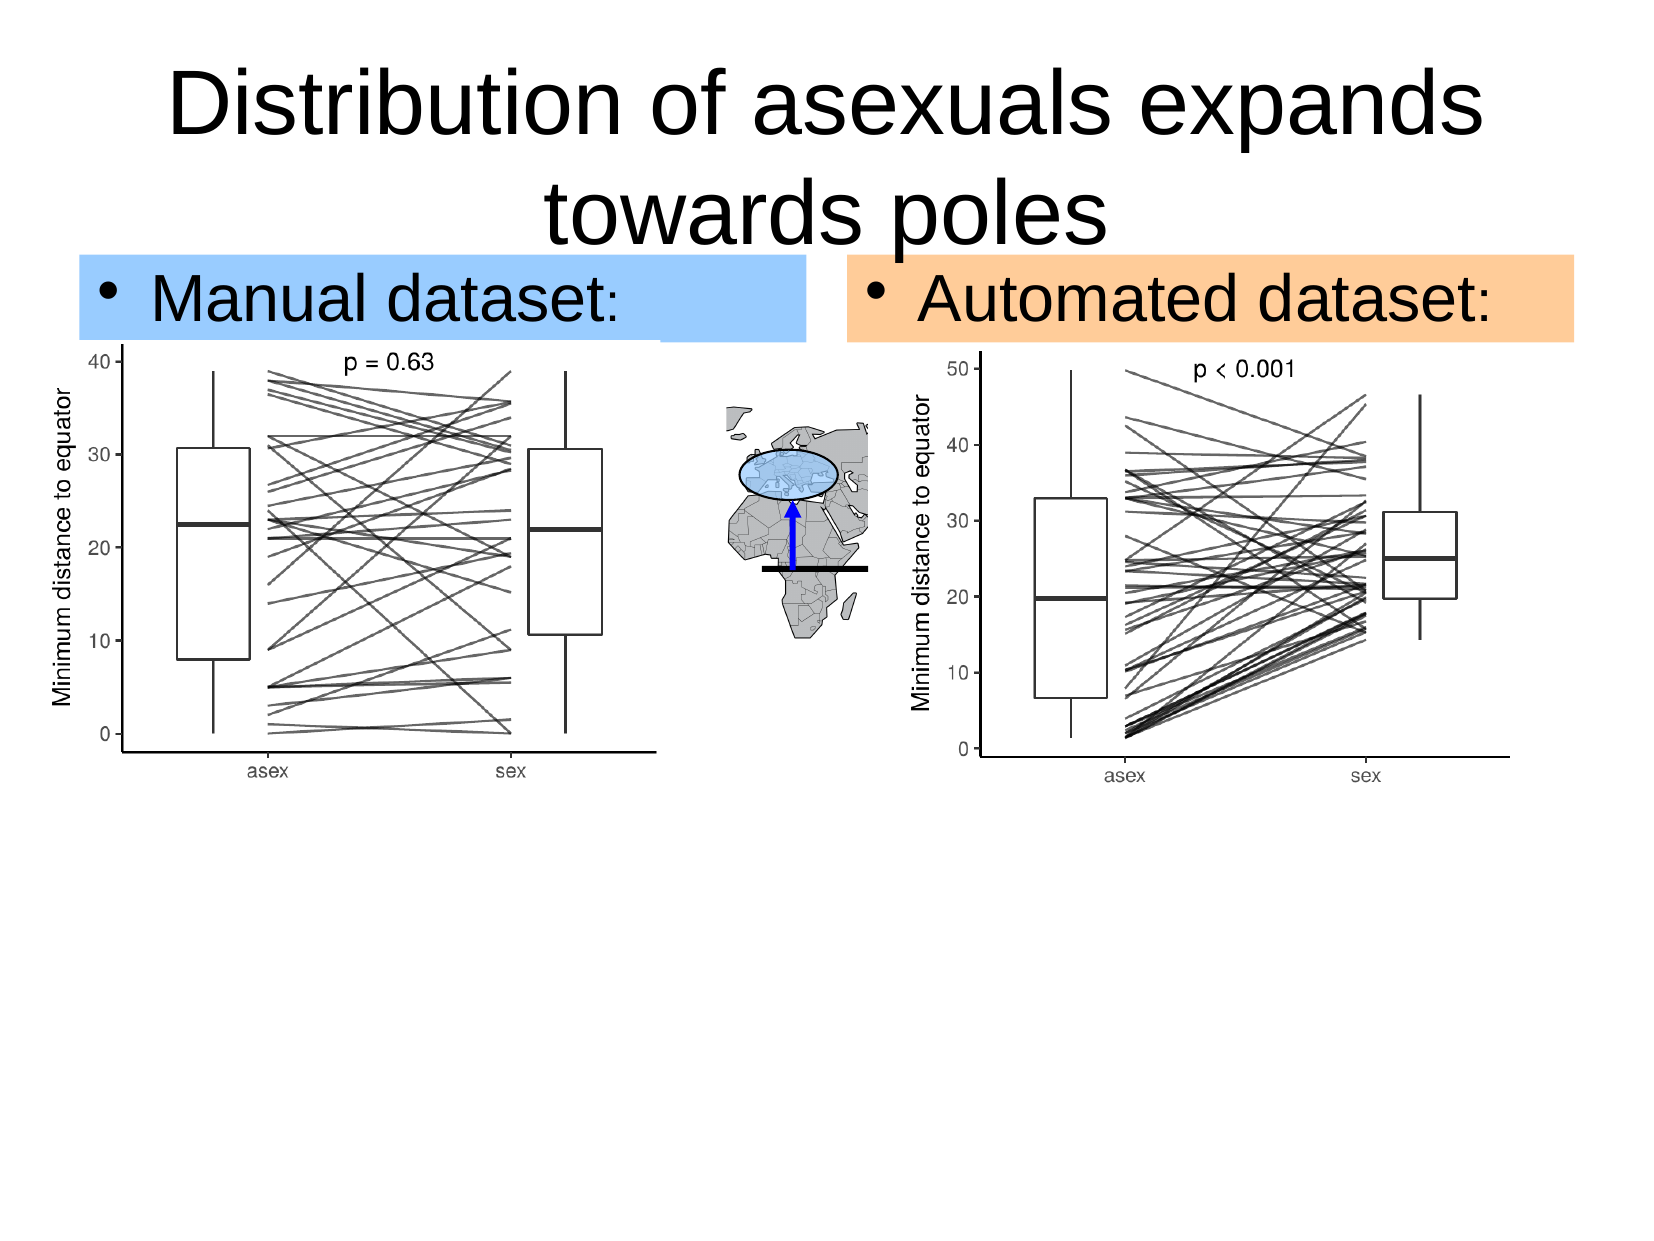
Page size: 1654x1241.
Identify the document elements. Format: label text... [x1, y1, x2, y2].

text_box Manual dataset: [79, 254, 807, 343]
picture [726, 392, 869, 704]
text_box Distribution of asexuals expands towards poles [82, 49, 1571, 257]
text_box Automated dataset: [847, 254, 1575, 343]
picture [46, 340, 661, 783]
picture [909, 344, 1521, 792]
